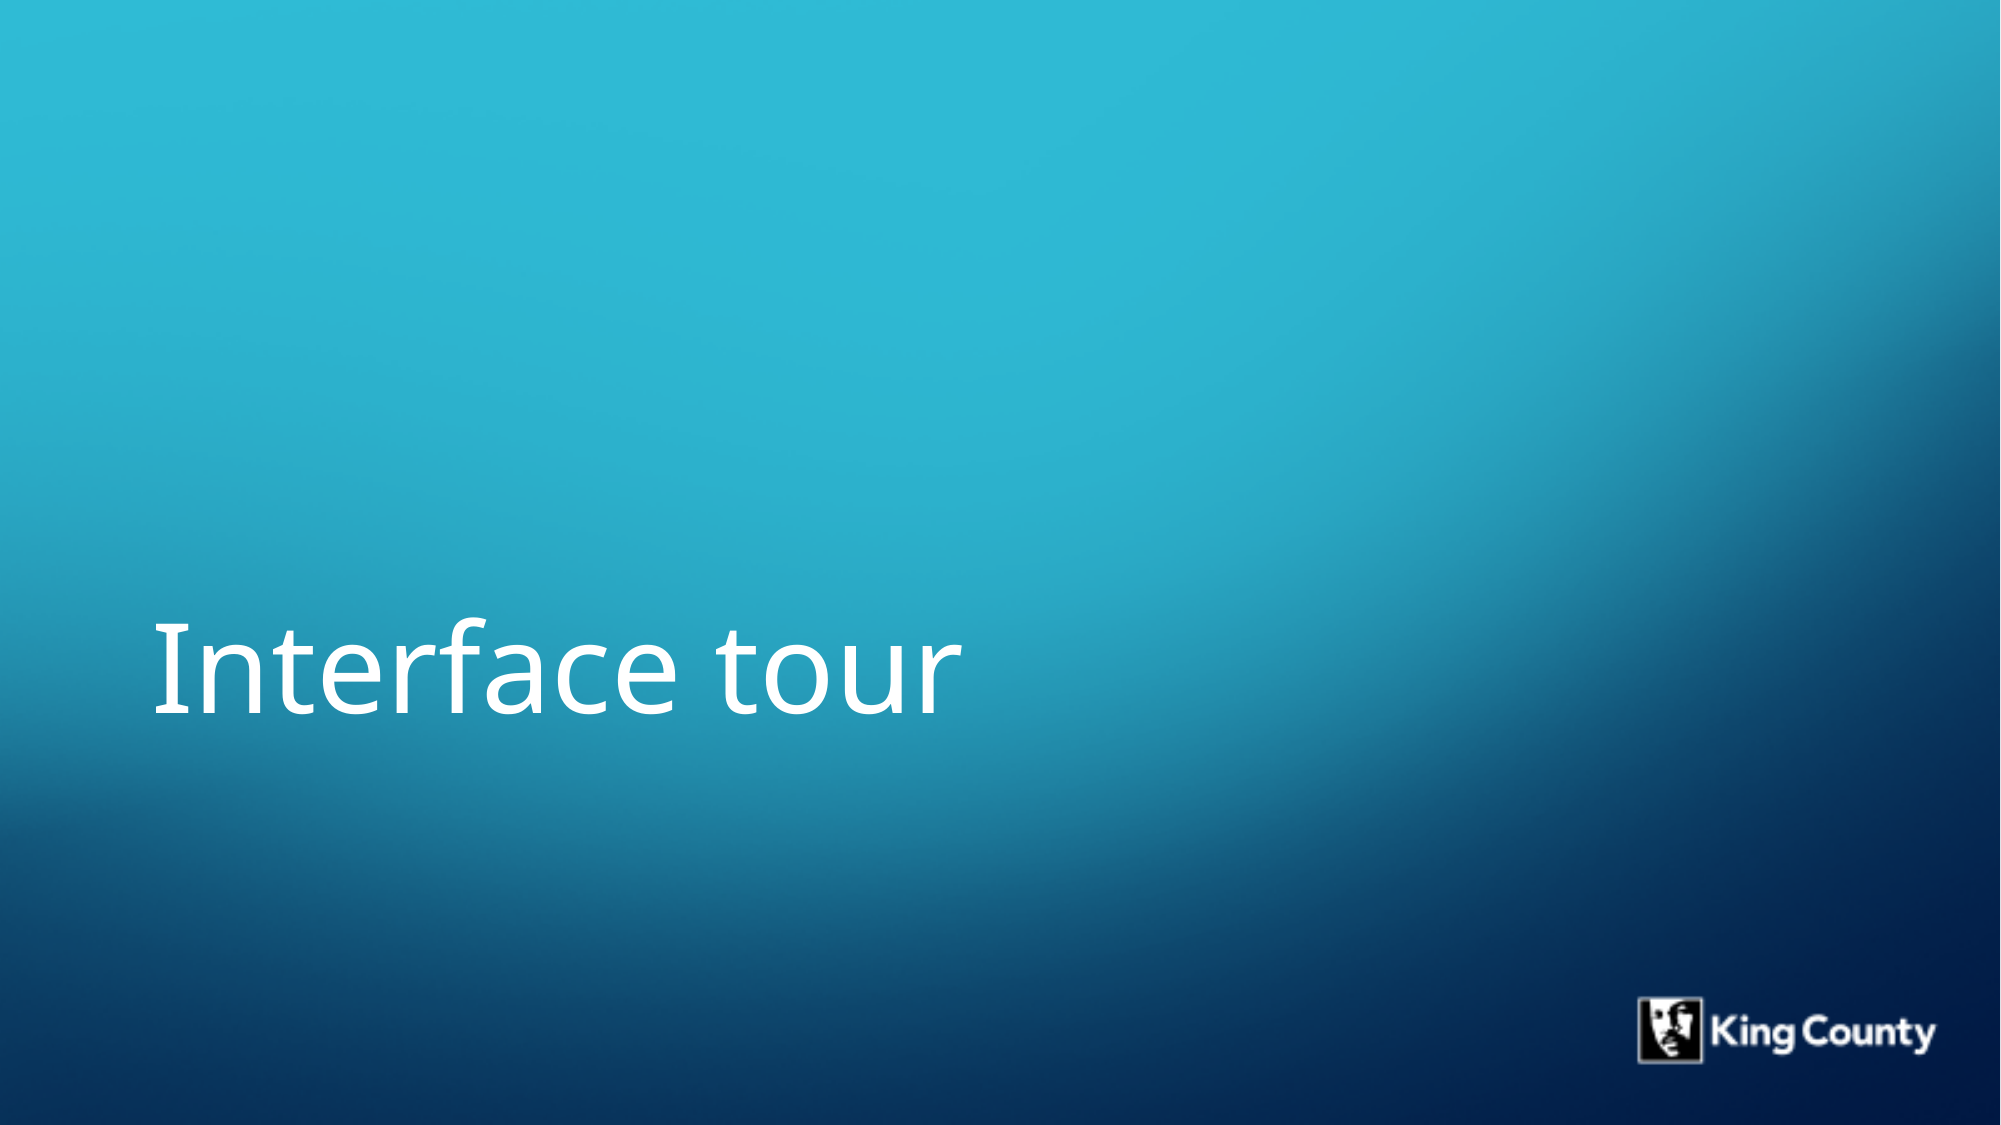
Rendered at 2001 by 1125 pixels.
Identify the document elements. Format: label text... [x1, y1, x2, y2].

title Interface tour [136, 280, 1862, 749]
picture [0, 0, 2001, 1125]
